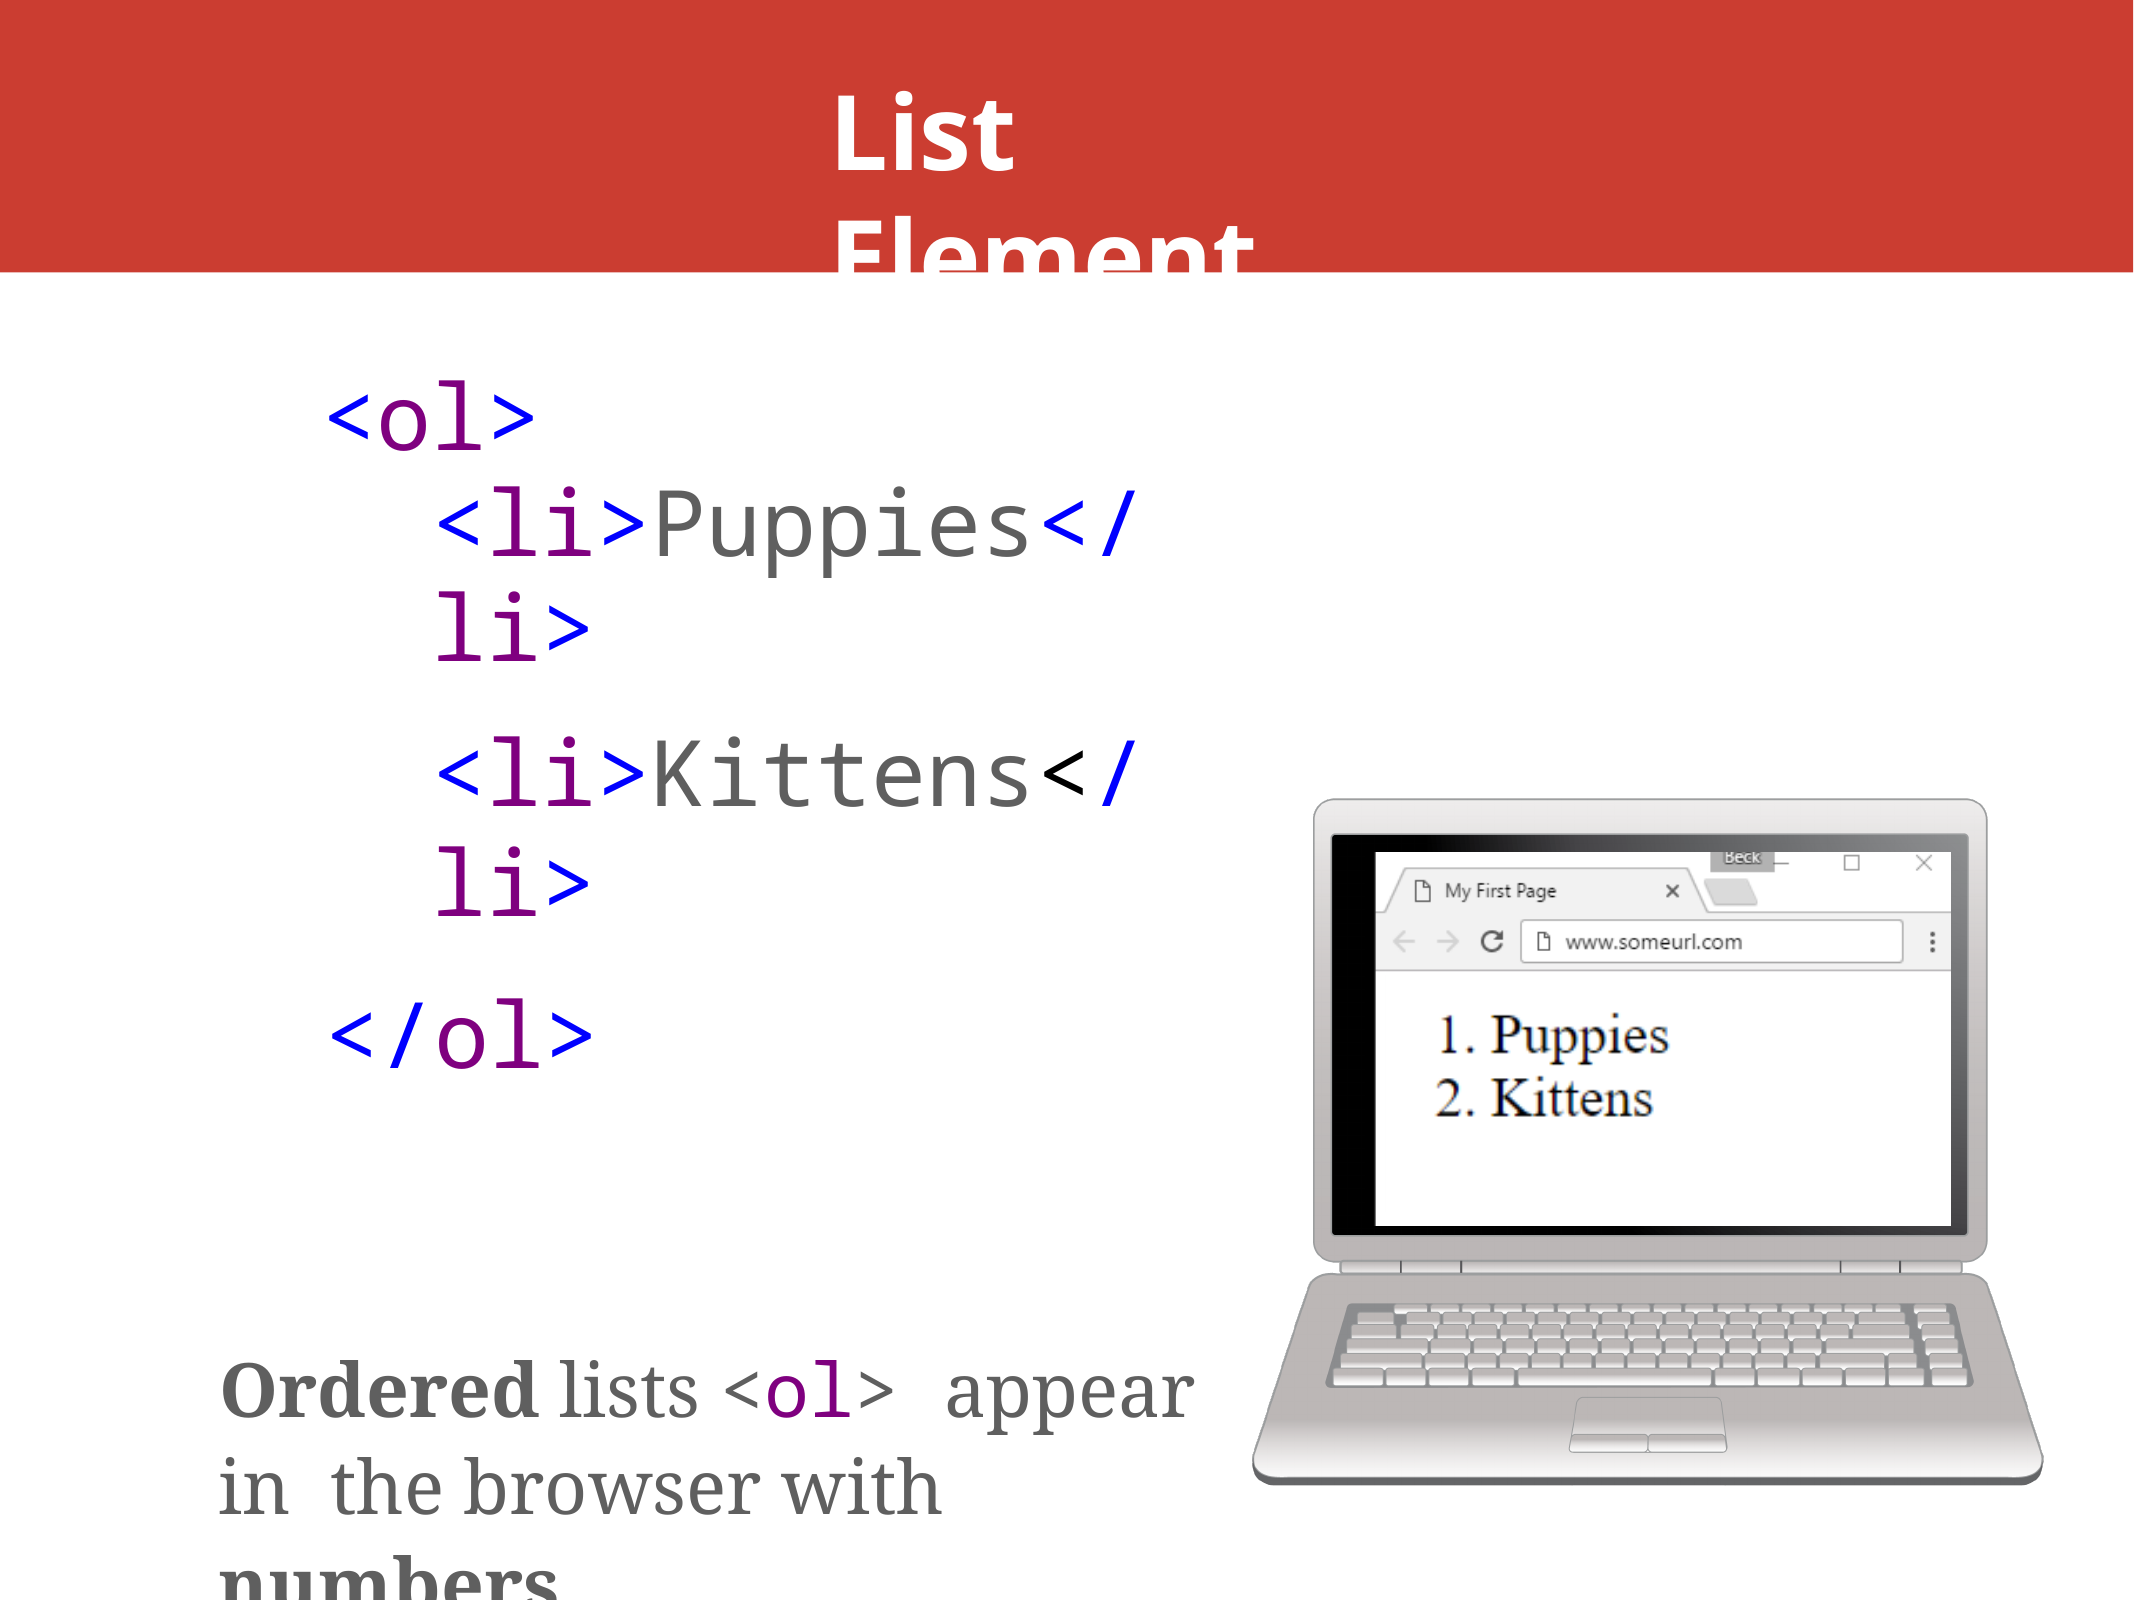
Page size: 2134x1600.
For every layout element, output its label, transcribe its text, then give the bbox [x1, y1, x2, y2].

text_box <ol> <li>Puppies</li> <li>Kittens</li> </ol> Ordered lists <ol> appear in the browser with numbers [216, 362, 1280, 1600]
title List Elements [827, 66, 1306, 442]
text_box [0, 0, 2134, 273]
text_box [1148, 724, 2134, 1534]
